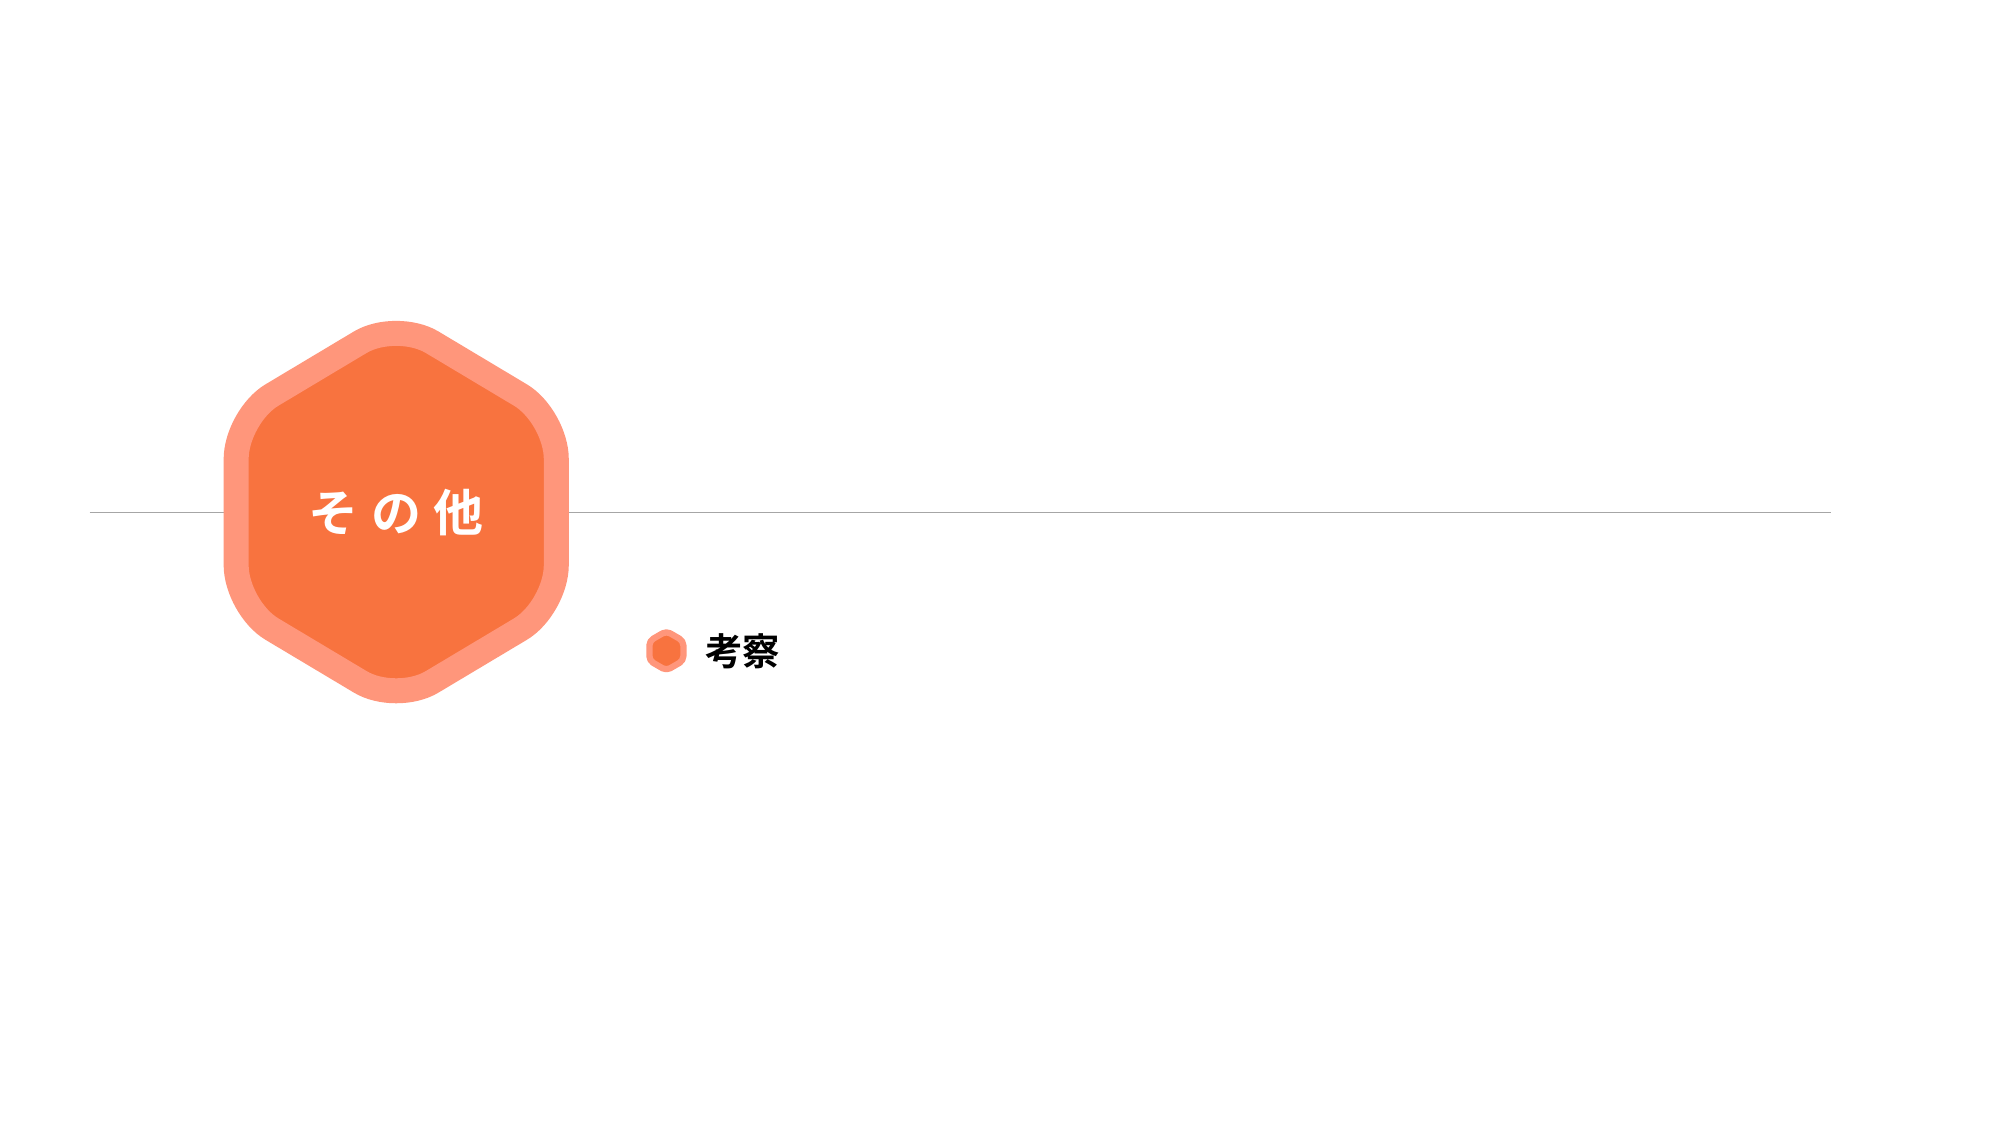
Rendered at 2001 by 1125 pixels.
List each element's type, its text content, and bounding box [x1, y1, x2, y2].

text_box 考察 [690, 620, 1310, 681]
text_box [236, 549, 557, 691]
text_box その他 [214, 474, 578, 512]
text_box [649, 632, 684, 670]
text_box [236, 333, 557, 474]
text_box その他 [214, 513, 578, 549]
